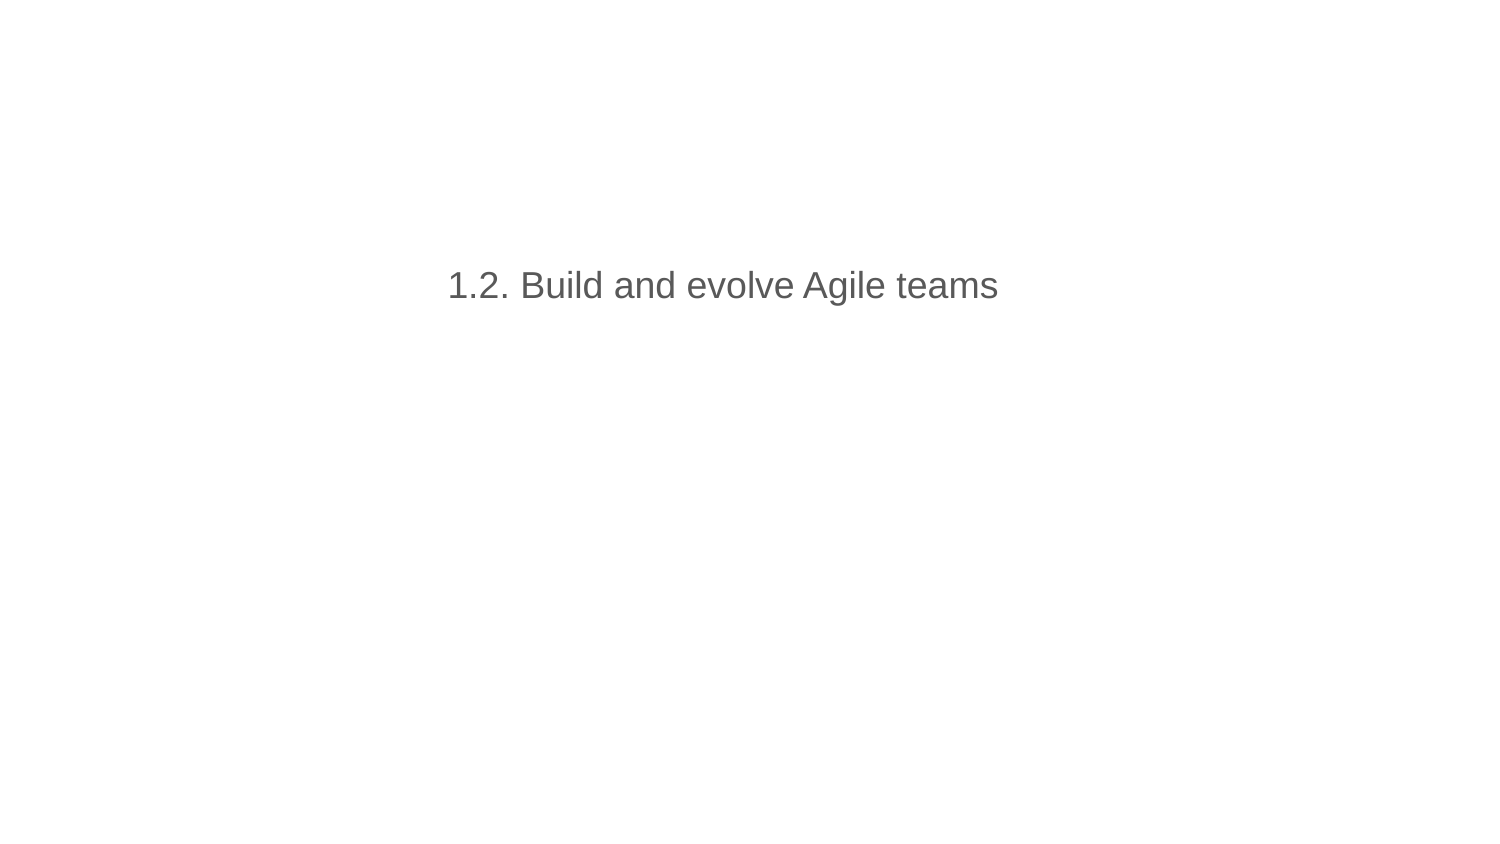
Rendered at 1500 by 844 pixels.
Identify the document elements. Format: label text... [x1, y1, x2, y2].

text_box 1.2. Build and evolve Agile teams [432, 246, 1068, 380]
